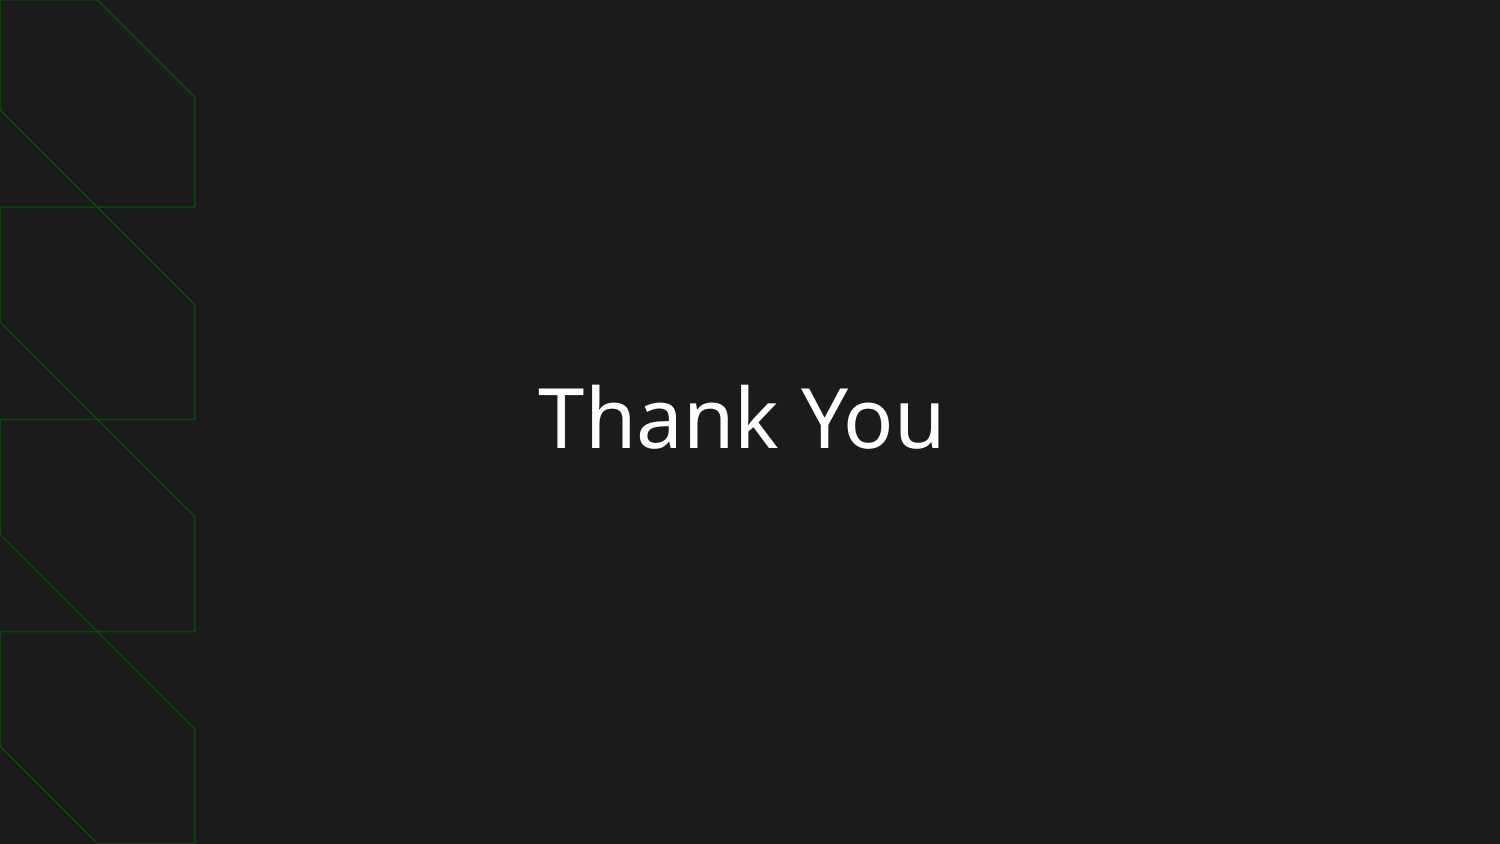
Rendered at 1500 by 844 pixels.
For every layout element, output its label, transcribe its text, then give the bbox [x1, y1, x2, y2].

title Thank You [195, 361, 1305, 533]
